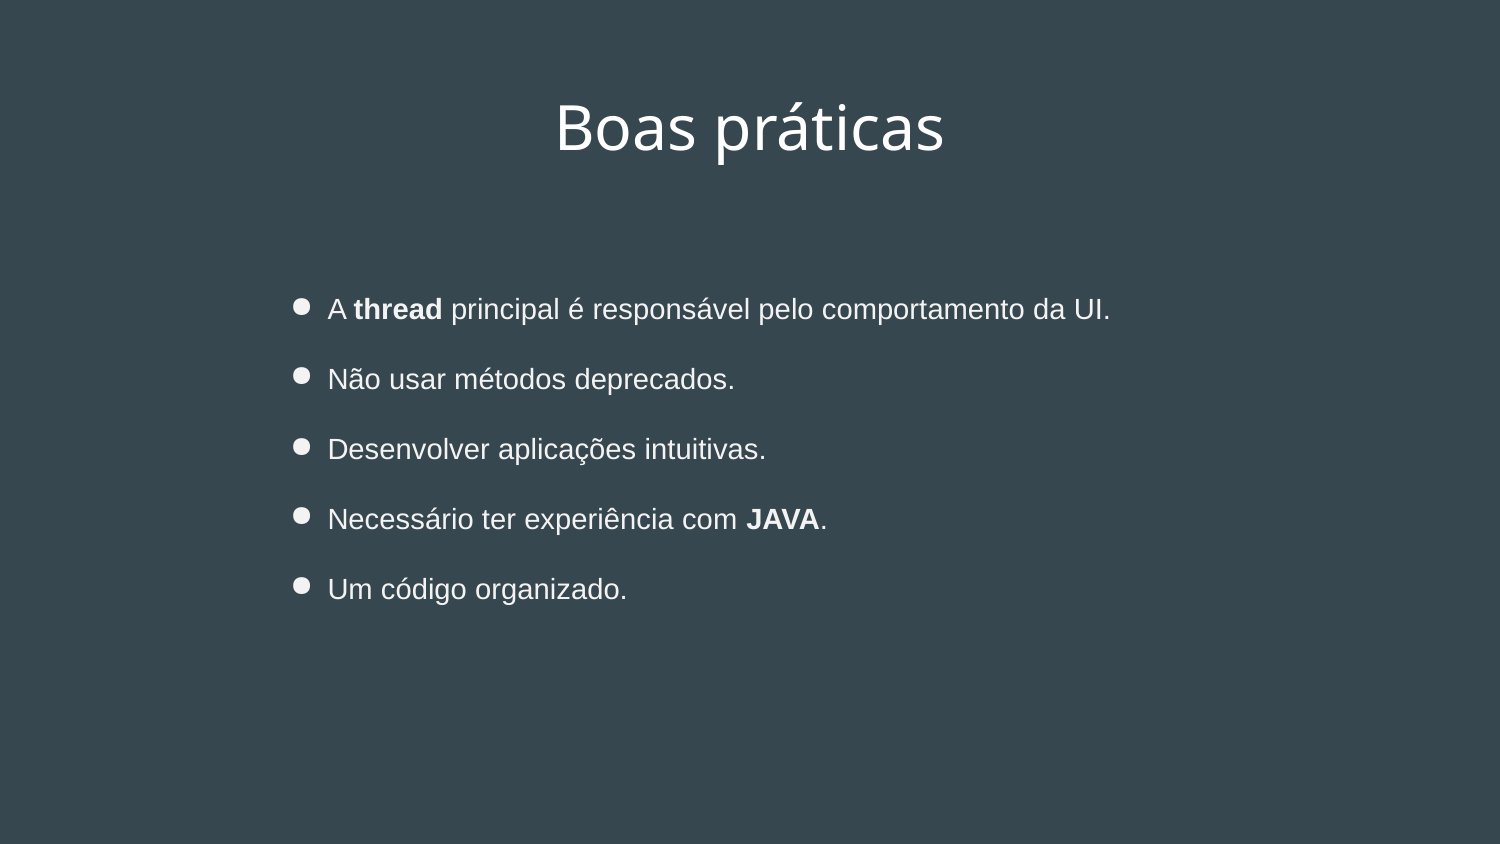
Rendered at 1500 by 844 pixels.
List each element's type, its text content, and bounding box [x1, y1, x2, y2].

title Boas práticas [51, 72, 1449, 167]
text_box A thread principal é responsável pelo comportamento da UI. Não usar métodos deprecados. Desenvolver aplicações intuitivas. Necessário ter experiência com JAVA. Um código organizado. [237, 275, 1356, 661]
